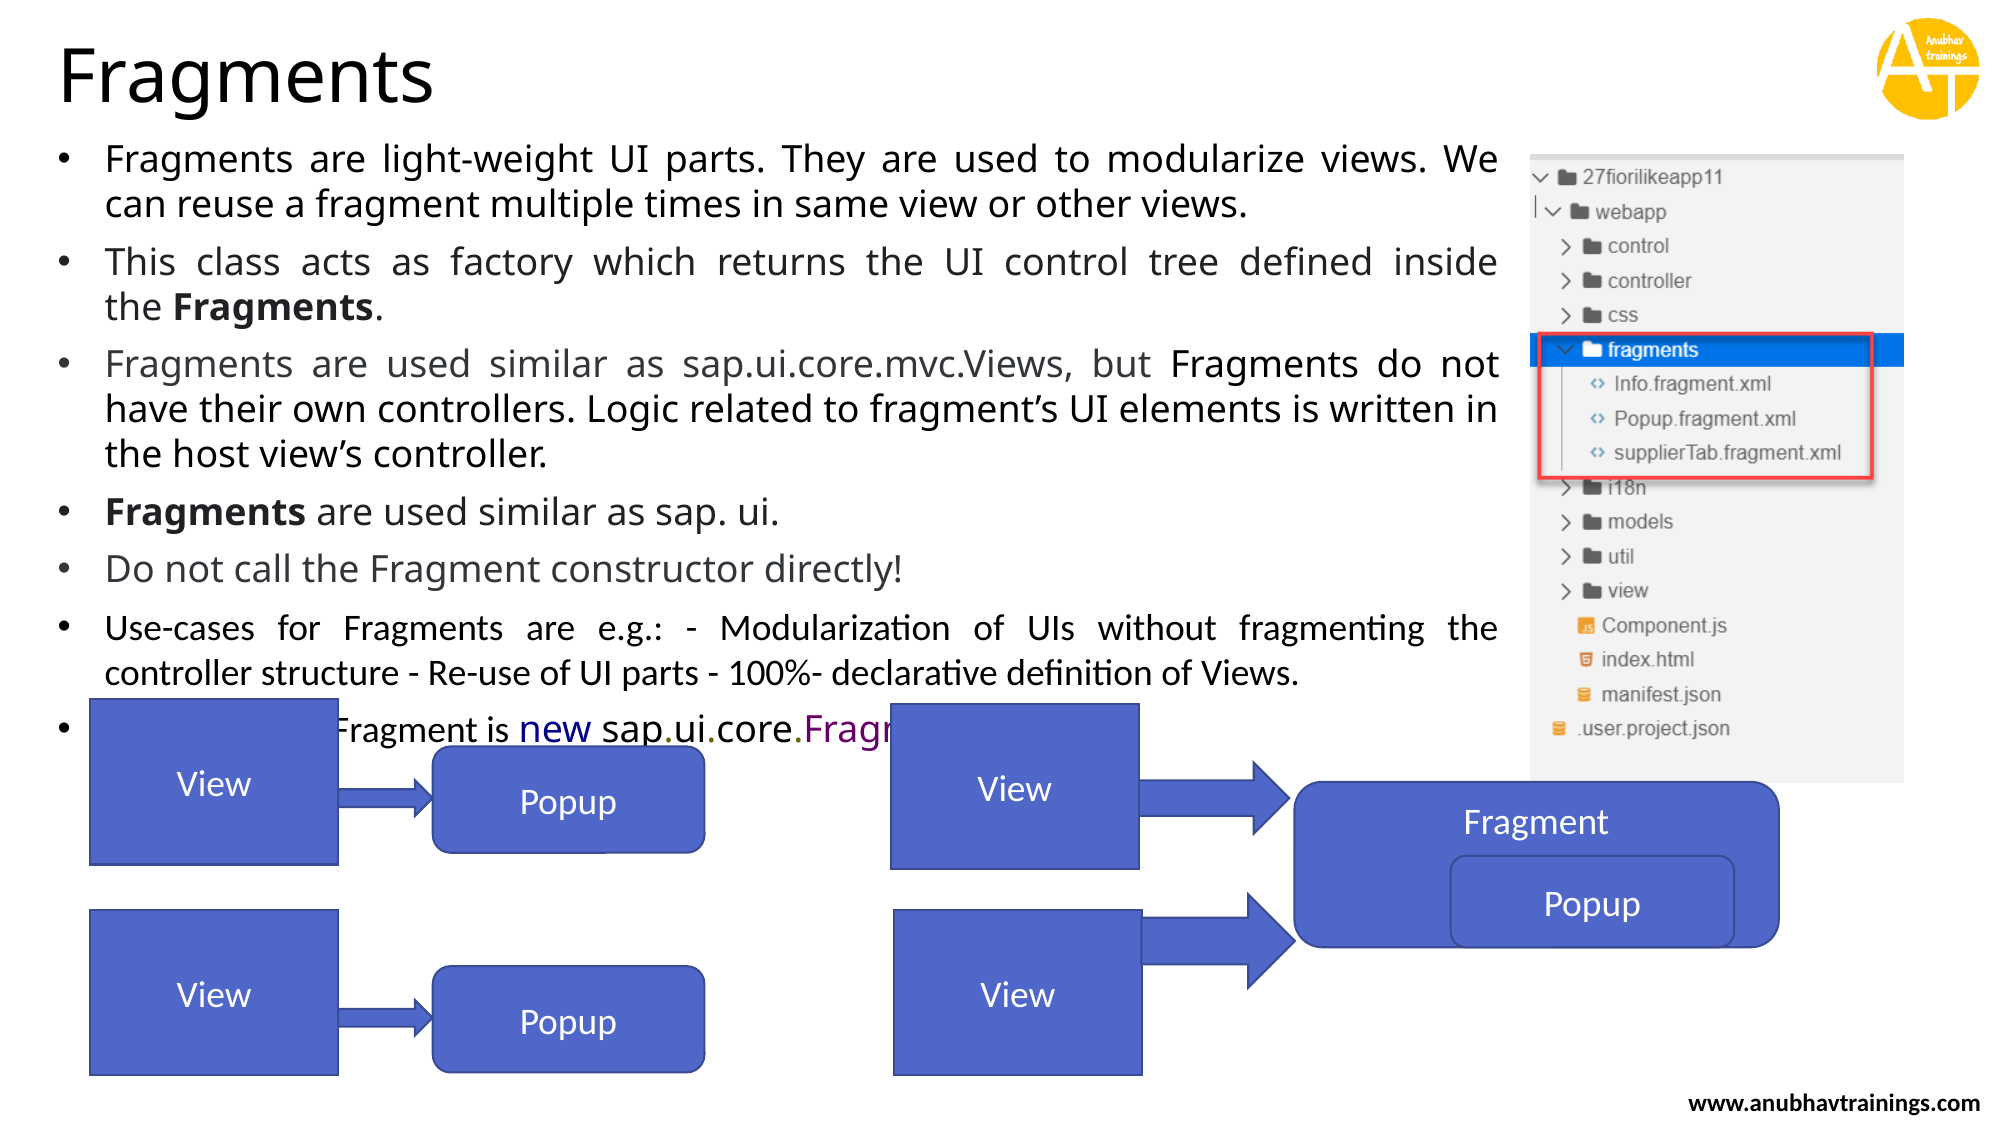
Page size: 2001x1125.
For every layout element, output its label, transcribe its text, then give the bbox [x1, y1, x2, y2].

text_box [337, 997, 435, 1039]
text_box [1140, 891, 1297, 991]
text_box View [893, 909, 1143, 1076]
text_box Fragments [42, 30, 1319, 127]
text_box Popup [431, 965, 706, 1074]
text_box [1140, 760, 1291, 837]
text_box View [890, 703, 1140, 870]
text_box Fragment [1293, 780, 1780, 949]
text_box View [89, 909, 339, 1076]
text_box View [89, 698, 339, 866]
text_box [337, 777, 435, 819]
text_box Popup [431, 745, 706, 854]
picture [1530, 154, 1904, 783]
text_box Popup [1449, 854, 1736, 949]
footer www.anubhavtrainings.com [1669, 1089, 2000, 1114]
text_box Fragments are light-weight UI parts. They are used to modularize views. We can reuse a fragment multiple times in same view or other views. This class acts as factory which returns the UI control tree defined inside the Fragments. Fragments are used similar as sap.ui.core.mvc.Views, but Fragments do not have their own controllers. Logic related to fragment’s UI elements is written in the host view’s controller. Fragments are used similar as sap. ui. Do not call the Fragment constructor directly! Use-cases for Fragments are e.g.: - Modularization of UIs without fragmenting the controller structure - Re-use of UI parts - 100%- declarative definition of Views. Constructor of Fragment is new sap.ui.core.Fragment() [42, 127, 1515, 803]
picture [1866, 11, 1985, 128]
